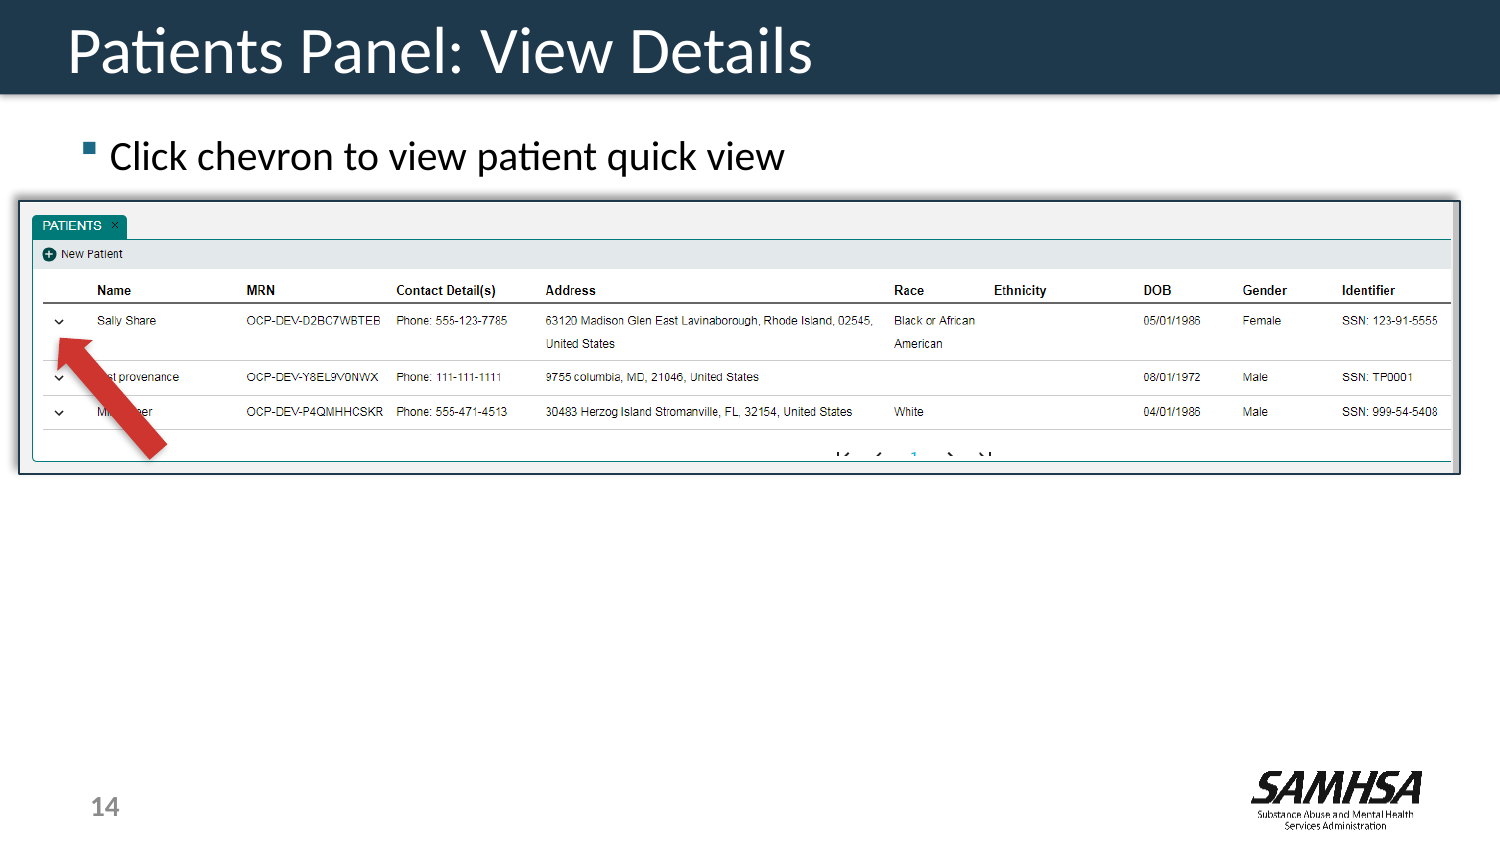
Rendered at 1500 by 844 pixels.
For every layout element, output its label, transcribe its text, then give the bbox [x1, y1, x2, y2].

title Patients Panel: View Details [52, 8, 1425, 86]
picture [20, 201, 1460, 474]
slide_number 14 [75, 782, 413, 827]
list Click chevron to view patient quick view [64, 123, 1415, 188]
picture [1249, 771, 1425, 835]
